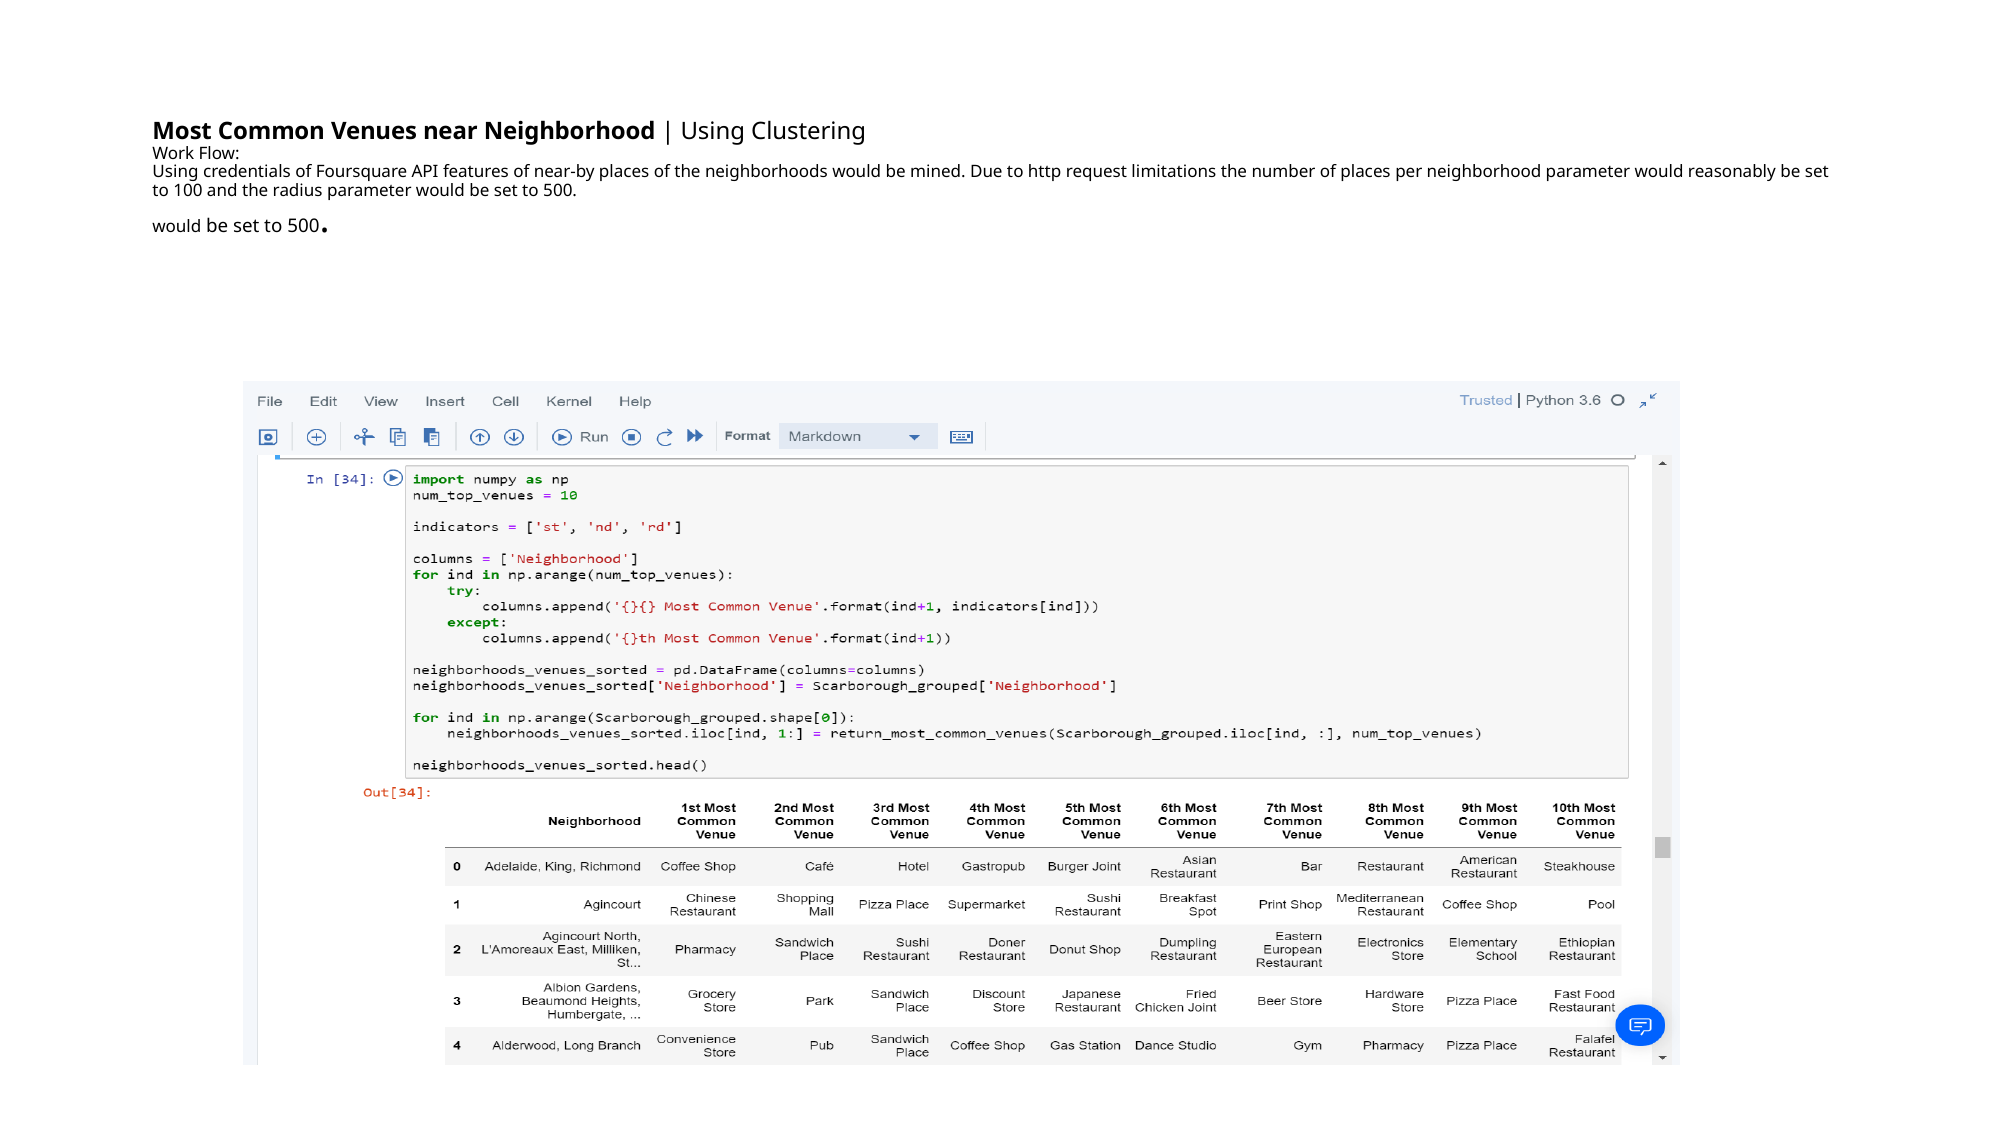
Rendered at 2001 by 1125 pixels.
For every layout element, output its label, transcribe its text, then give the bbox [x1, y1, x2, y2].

title Most Common Venues near Neighborhood | Using Clustering Work Flow: Using credentials of Foursquare API features of near-by places of the neighborhoods would be mined. Due to http request limitations the number of places per neighborhood parameter would reasonably be set to 100 and the radius parameter would be set to 500. would be set to 500. [137, 59, 1863, 278]
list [243, 381, 1680, 1065]
